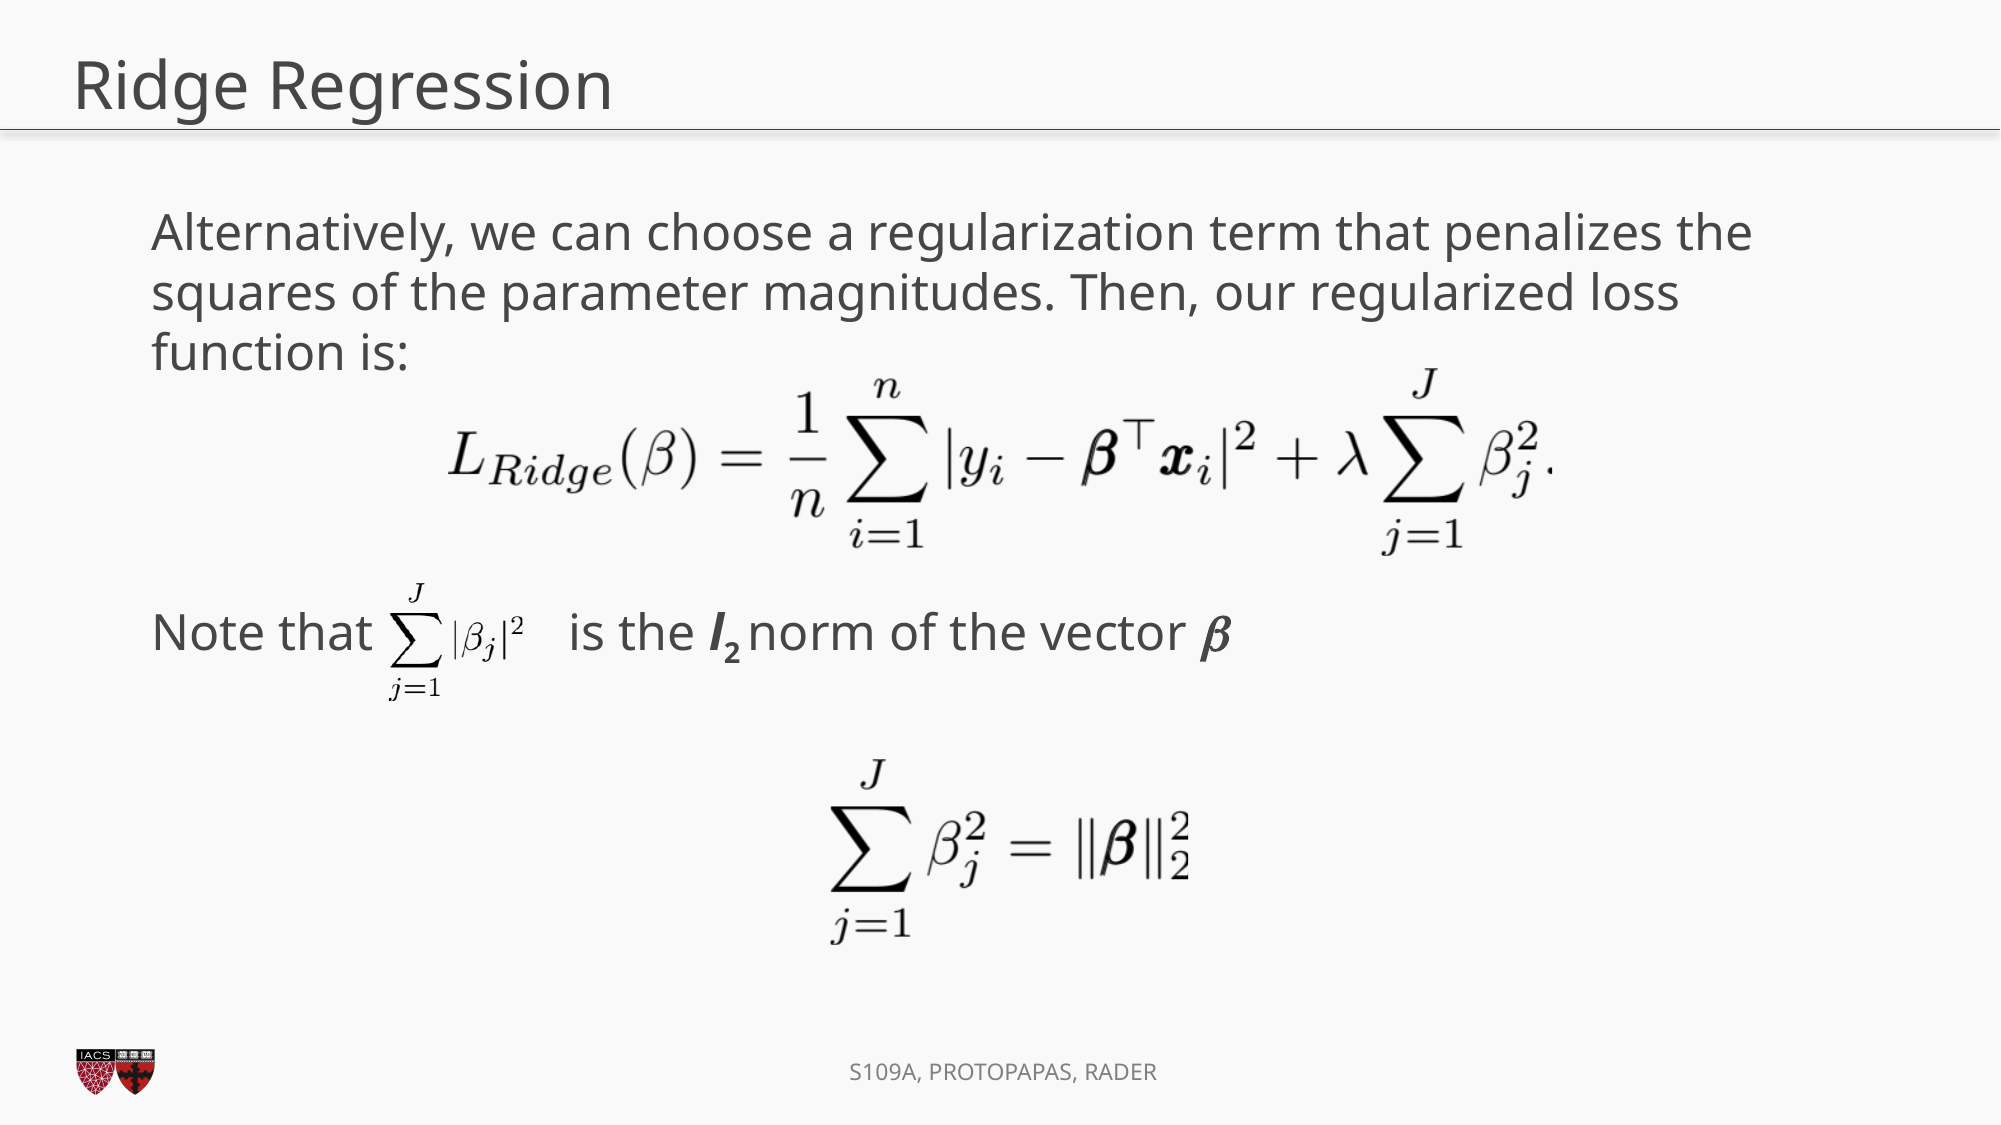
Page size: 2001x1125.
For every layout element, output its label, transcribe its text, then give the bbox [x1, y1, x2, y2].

list Alternatively, we can choose a regularization term that penalizes the squares of the parameter magnitudes. Then, our regularized loss function is: Note that is the l2 norm of the vector b [136, 193, 1881, 540]
title Ridge Regression [57, 35, 1943, 162]
picture [75, 1049, 155, 1095]
picture [447, 367, 1553, 556]
picture [388, 582, 523, 701]
picture [830, 758, 1189, 945]
